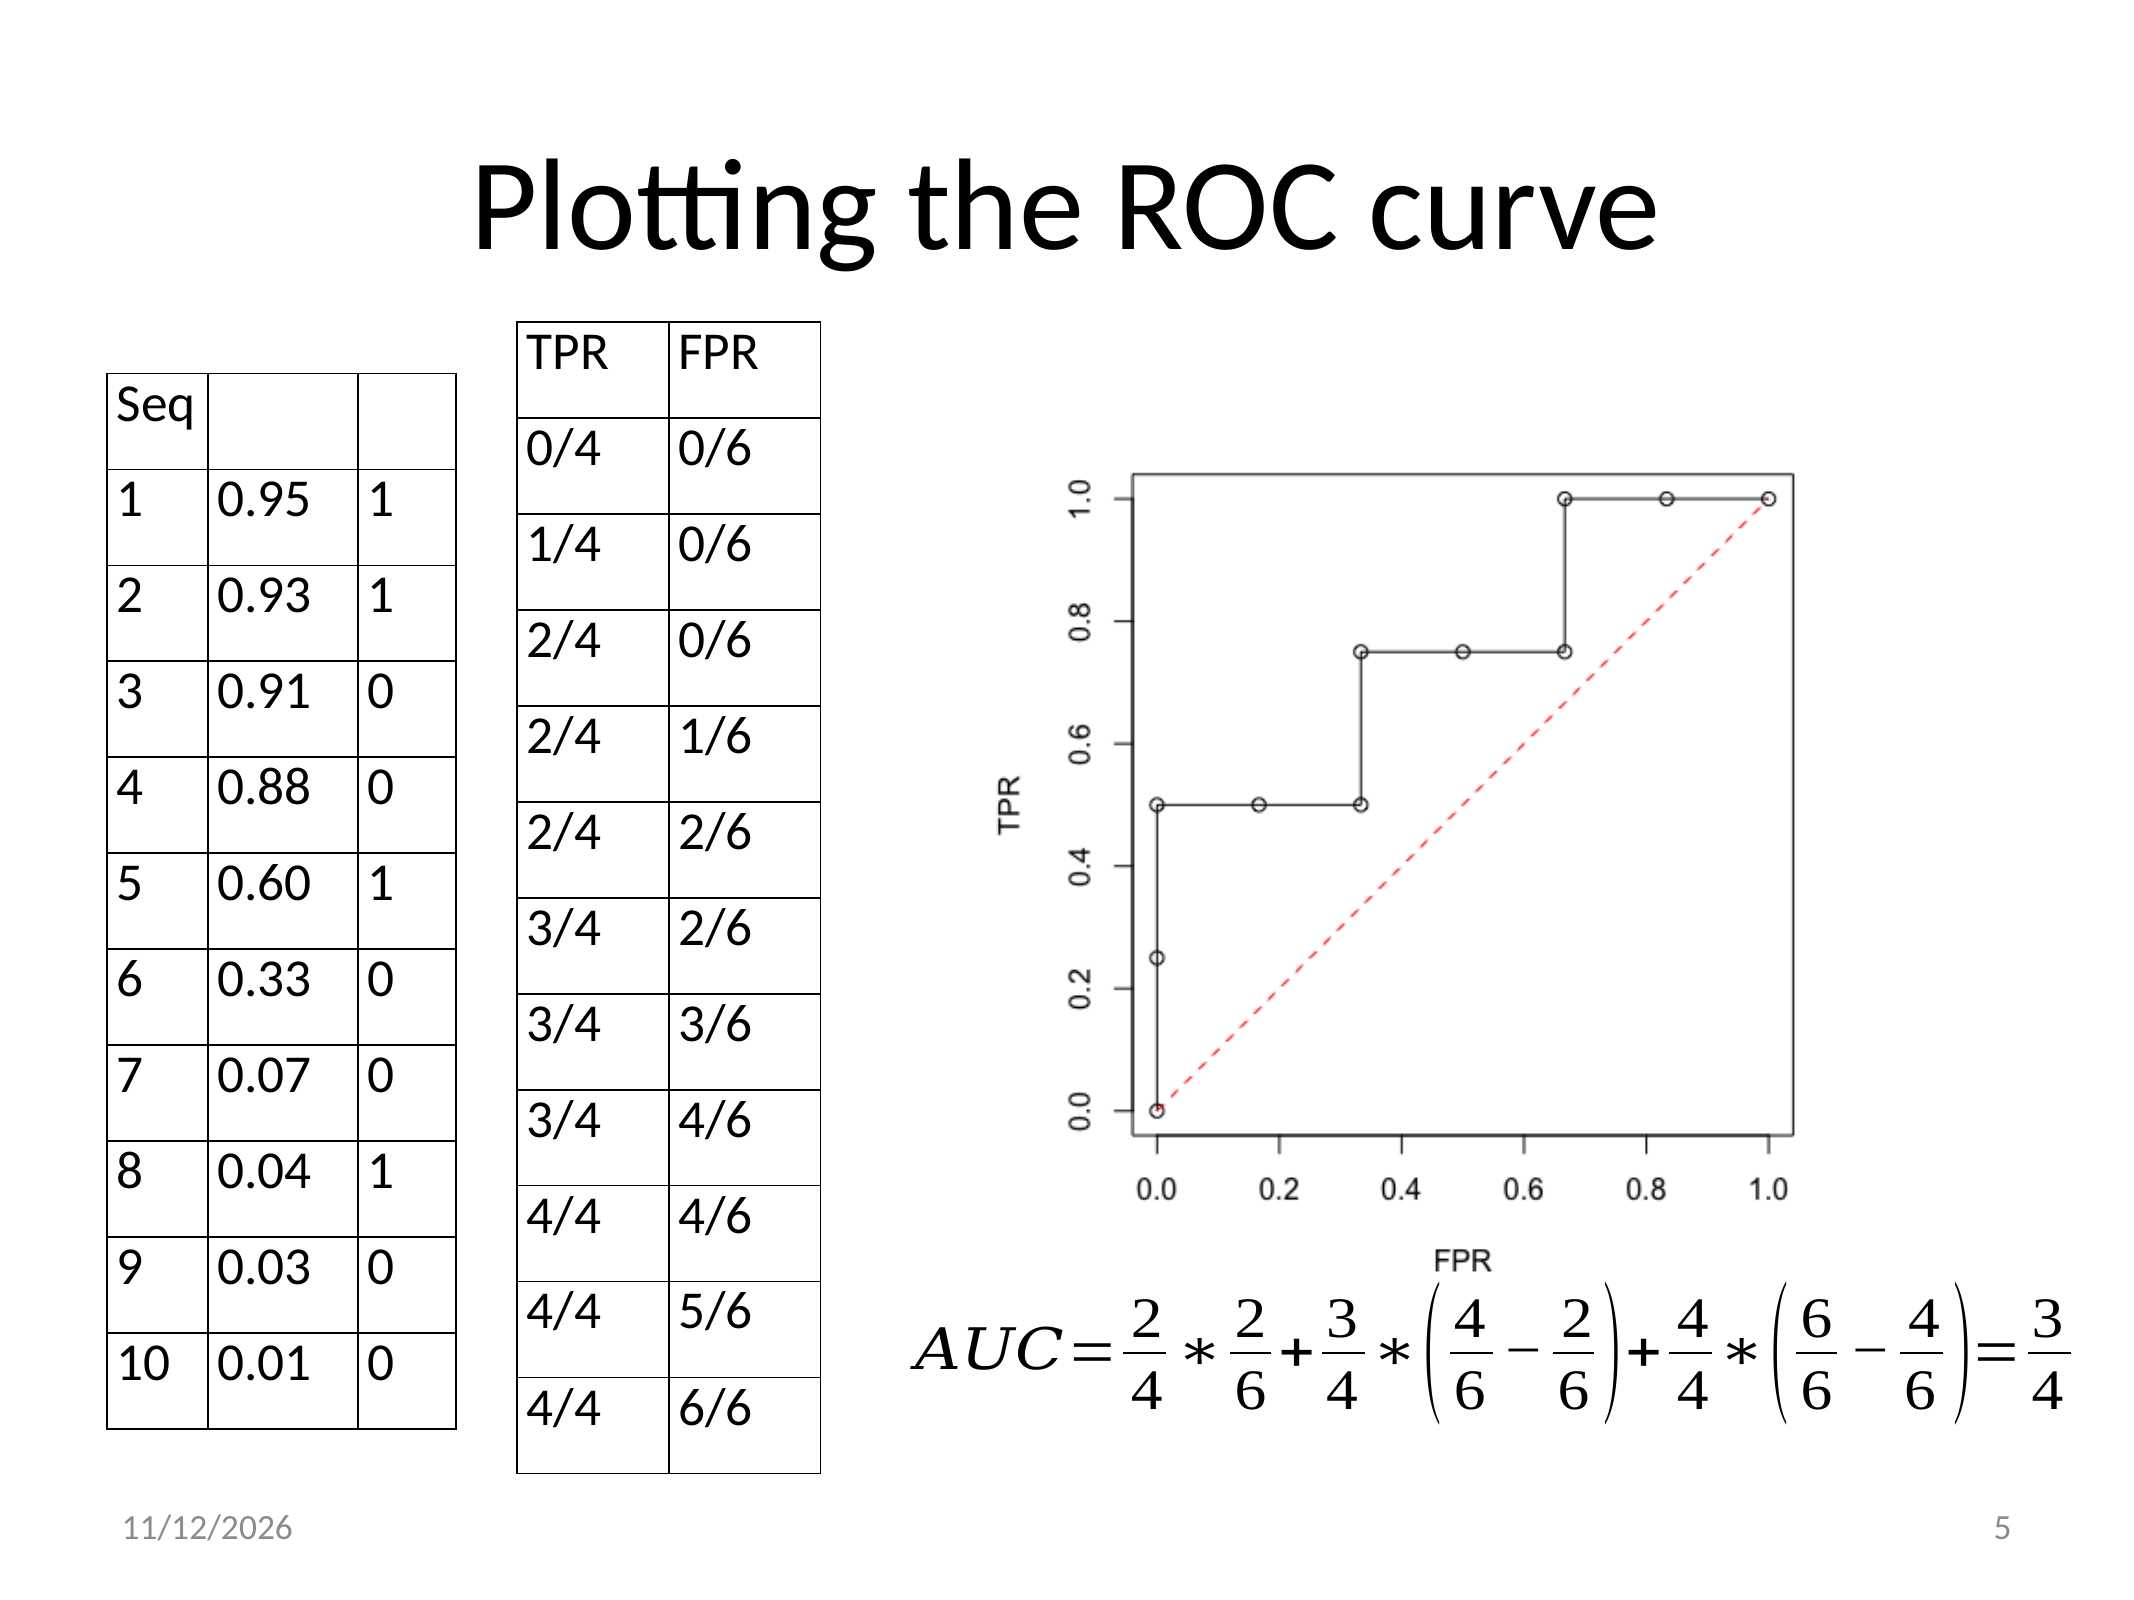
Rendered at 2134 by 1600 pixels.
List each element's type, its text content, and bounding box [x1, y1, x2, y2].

table_cell 2/4 [518, 707, 668, 801]
slide_number 5 [1528, 1482, 2027, 1569]
table_header TPR [518, 323, 668, 417]
table_cell 0/6 [670, 515, 753, 609]
table_cell 4/4 [518, 1186, 668, 1281]
table_cell 0/6 [670, 419, 753, 513]
table_cell 0/4 [518, 419, 668, 513]
table_cell 4/6 [670, 1186, 753, 1281]
table_cell 4/6 [670, 1091, 753, 1185]
table_cell 3/4 [518, 1091, 668, 1185]
title Plotting the ROC curve [106, 64, 2027, 331]
table_cell 2/6 [670, 899, 753, 993]
table_cell 4/4 [518, 1282, 668, 1377]
table_cell 2/4 [518, 611, 668, 705]
table_cell 3/4 [518, 899, 668, 993]
table_cell 2/6 [670, 803, 753, 897]
table_header FPR [670, 323, 820, 417]
table_cell 5/6 [670, 1282, 820, 1377]
table_cell 4/4 [518, 1378, 668, 1473]
table_cell 1/6 [670, 707, 753, 801]
table_cell 3/6 [670, 995, 753, 1089]
table_cell 3/4 [518, 995, 668, 1089]
table_cell 2/4 [518, 803, 668, 897]
table_cell 1/4 [518, 515, 668, 609]
table_cell 6/6 [670, 1378, 820, 1473]
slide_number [106, 1482, 605, 1569]
picture [758, 330, 2098, 1316]
table_cell 0/6 [670, 611, 753, 705]
